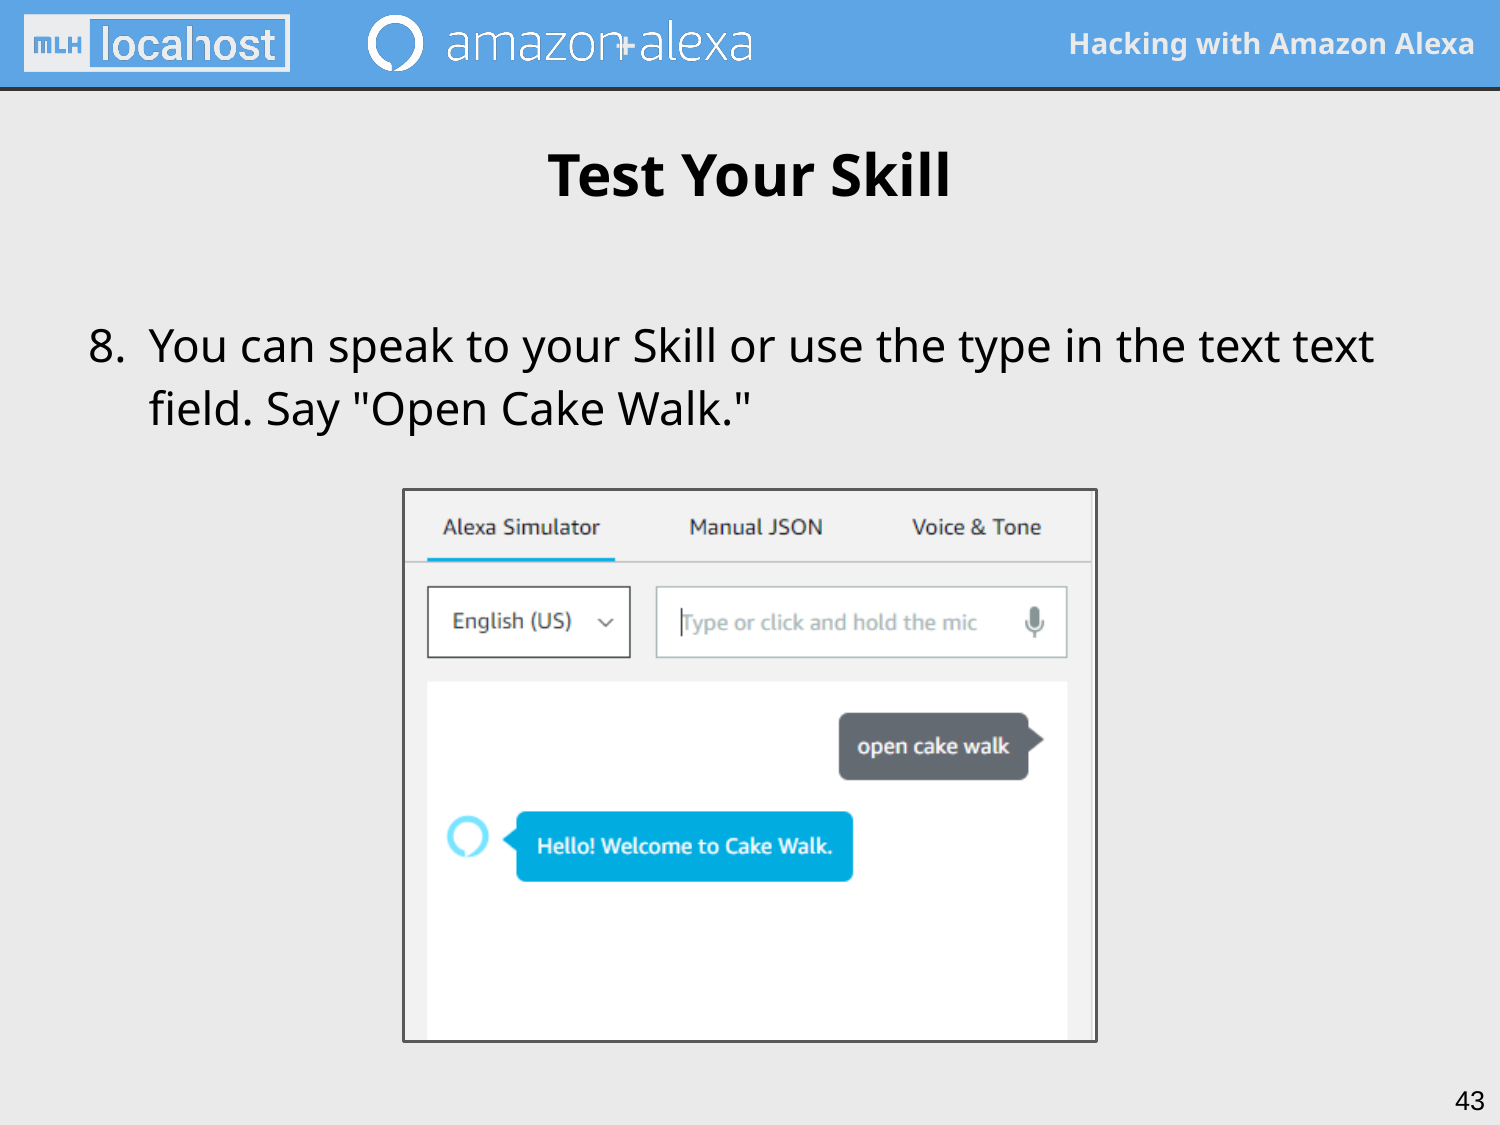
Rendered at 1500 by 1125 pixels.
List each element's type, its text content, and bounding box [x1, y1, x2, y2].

text_box You can speak to your Skill or use the type in the text text field. Say "Open Cake Walk." [58, 293, 1453, 536]
picture [24, 14, 290, 72]
picture [404, 491, 1096, 1040]
title Test Your Skill [26, 114, 1474, 233]
picture [368, 15, 751, 72]
